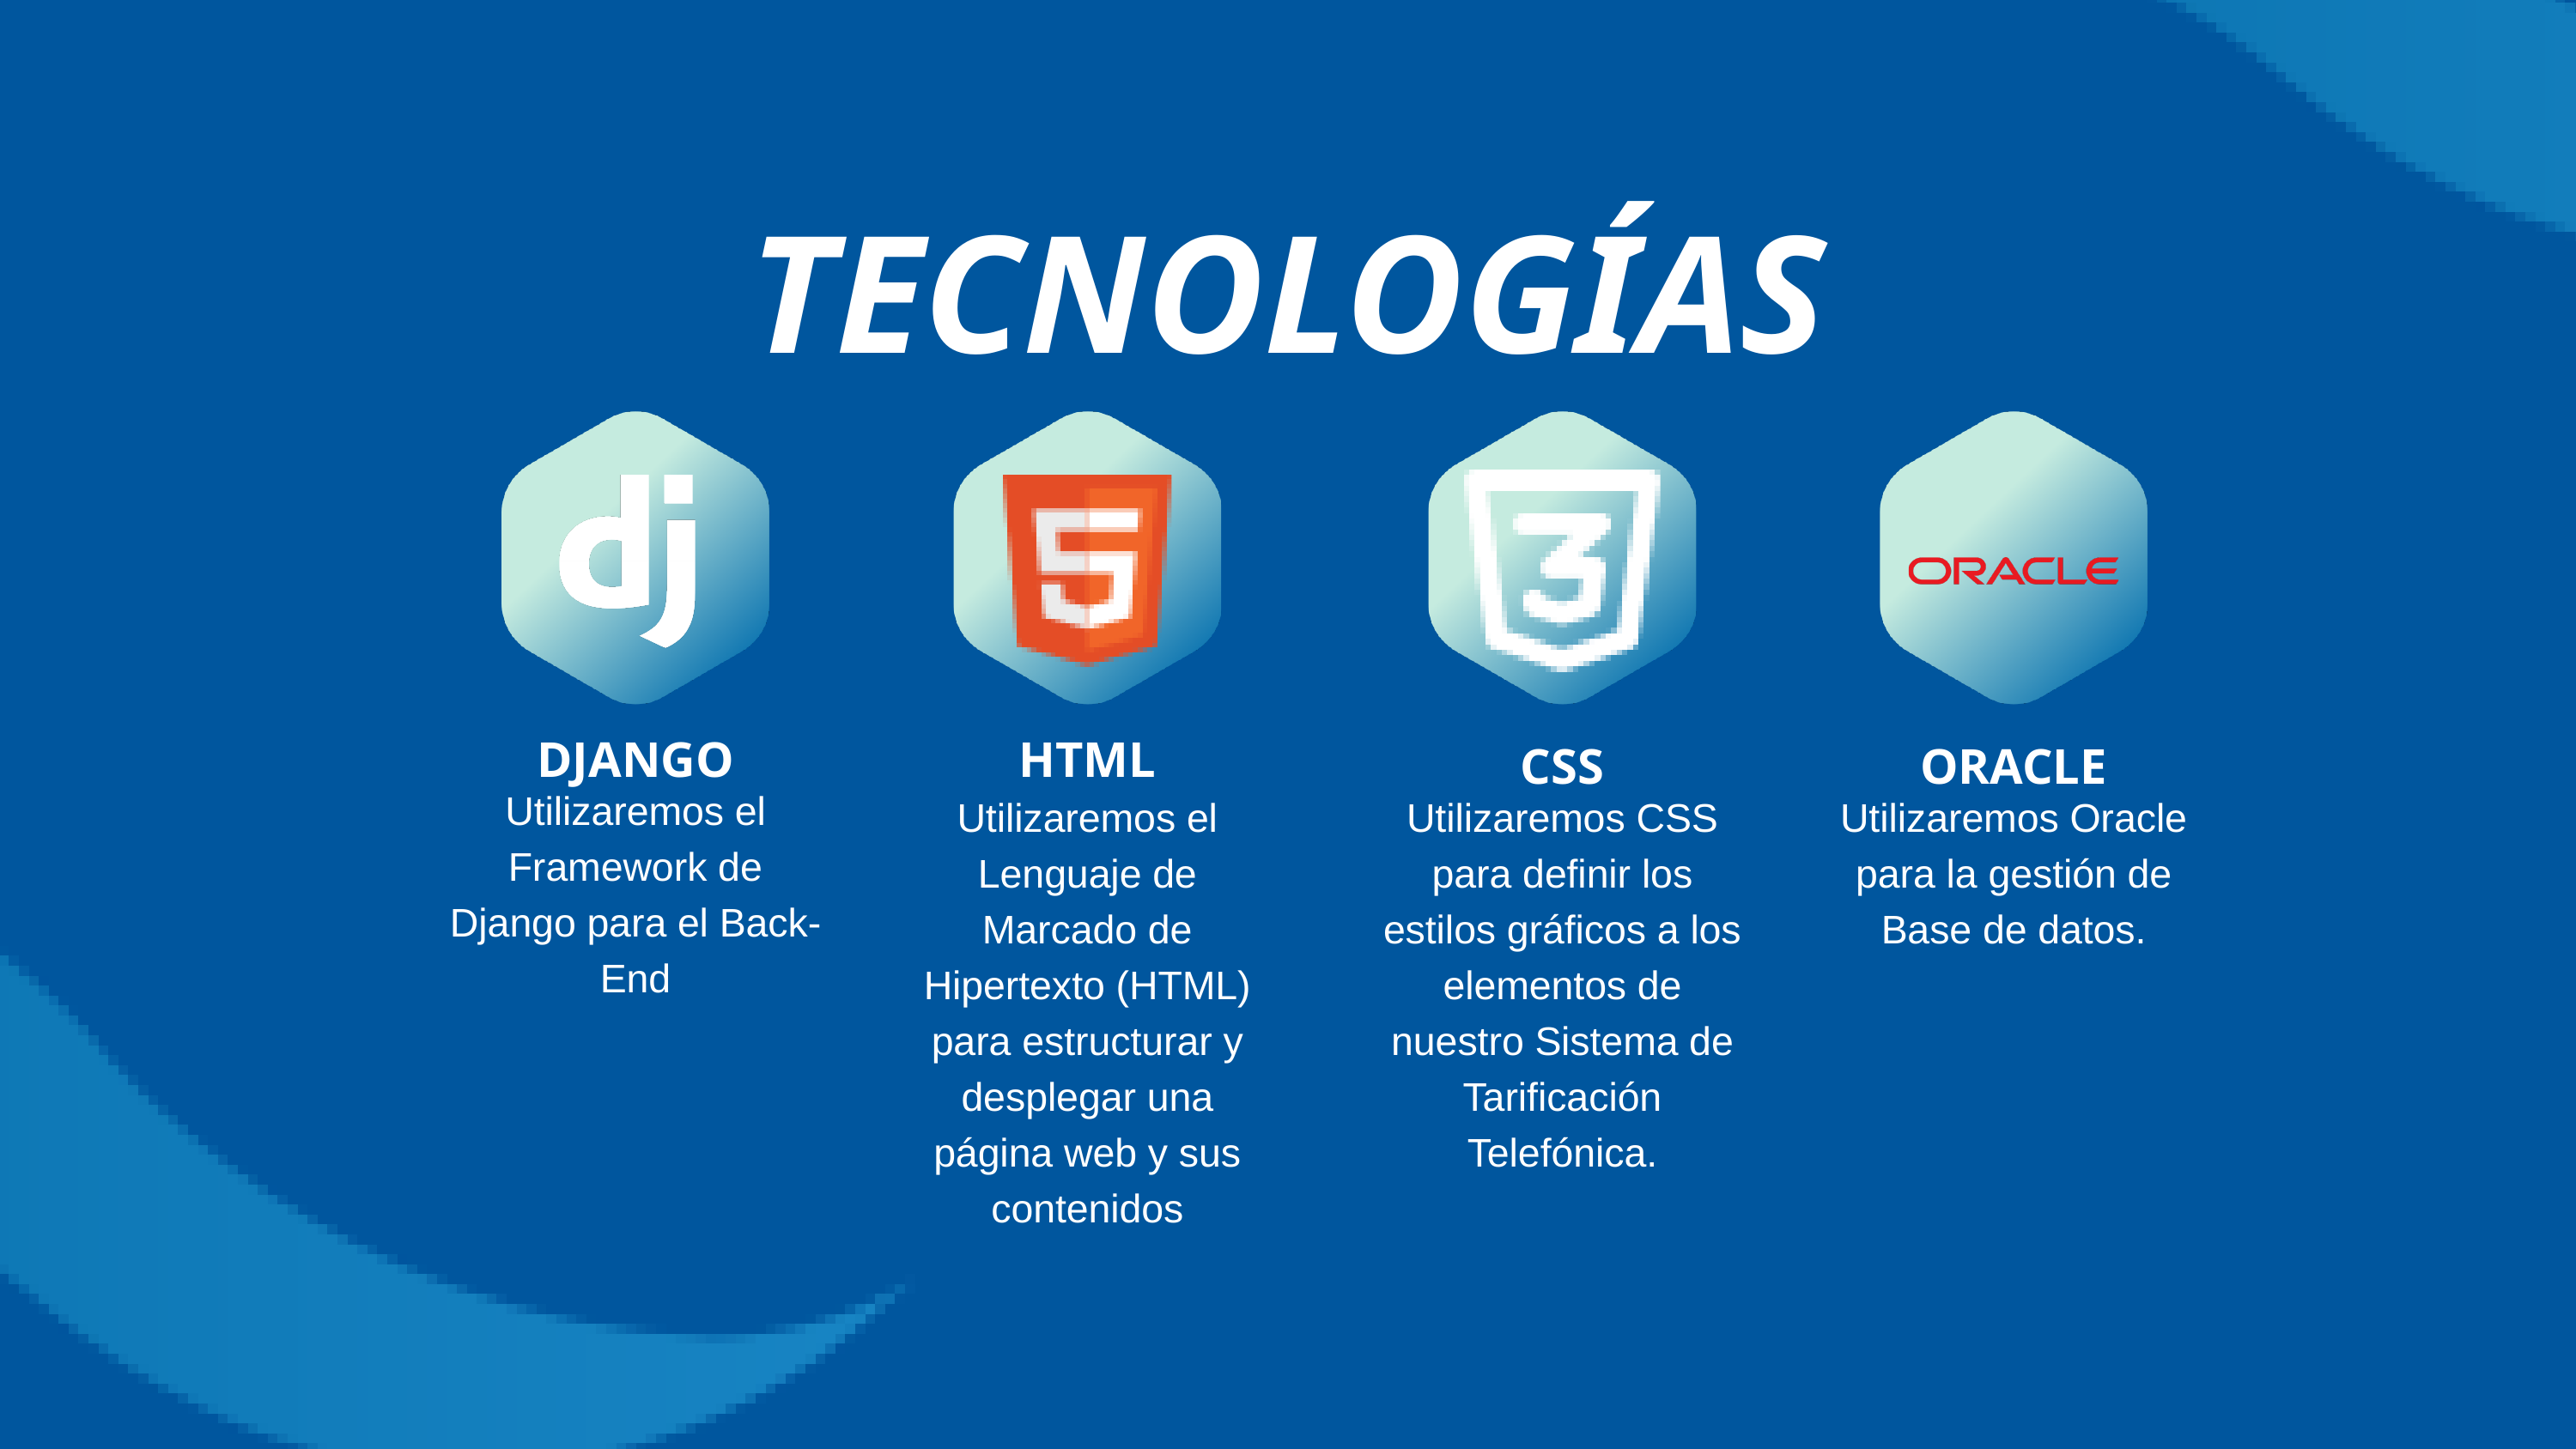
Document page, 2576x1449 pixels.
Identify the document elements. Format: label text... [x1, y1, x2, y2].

text_box [1880, 409, 2148, 706]
text_box CSS [1362, 726, 1763, 794]
text_box HTML [887, 719, 1288, 787]
text_box [1428, 409, 1697, 706]
text_box DJANGO [435, 719, 835, 757]
text_box [501, 409, 769, 706]
text_box [953, 409, 1222, 706]
text_box [1464, 470, 1661, 672]
text_box Utilizaremos CSS para definir los estilos gráficos a los elementos de nuestro Sistema de Tarificación Telefónica. [1376, 794, 1749, 1175]
text_box TECNOLOGÍAS [520, 190, 2056, 385]
text_box [1858, 0, 2576, 292]
text_box [559, 475, 696, 648]
text_box [0, 757, 915, 1449]
text_box Utilizaremos el Lenguaje de Marcado de Hipertexto (HTML) para estructurar y desplegar una página web y sus contenidos [901, 787, 1274, 1231]
text_box ORACLE [1814, 726, 2215, 794]
text_box [1003, 475, 1172, 668]
text_box [1908, 557, 2119, 585]
text_box Utilizaremos Oracle para la gestión de Base de datos. [1827, 784, 2201, 952]
